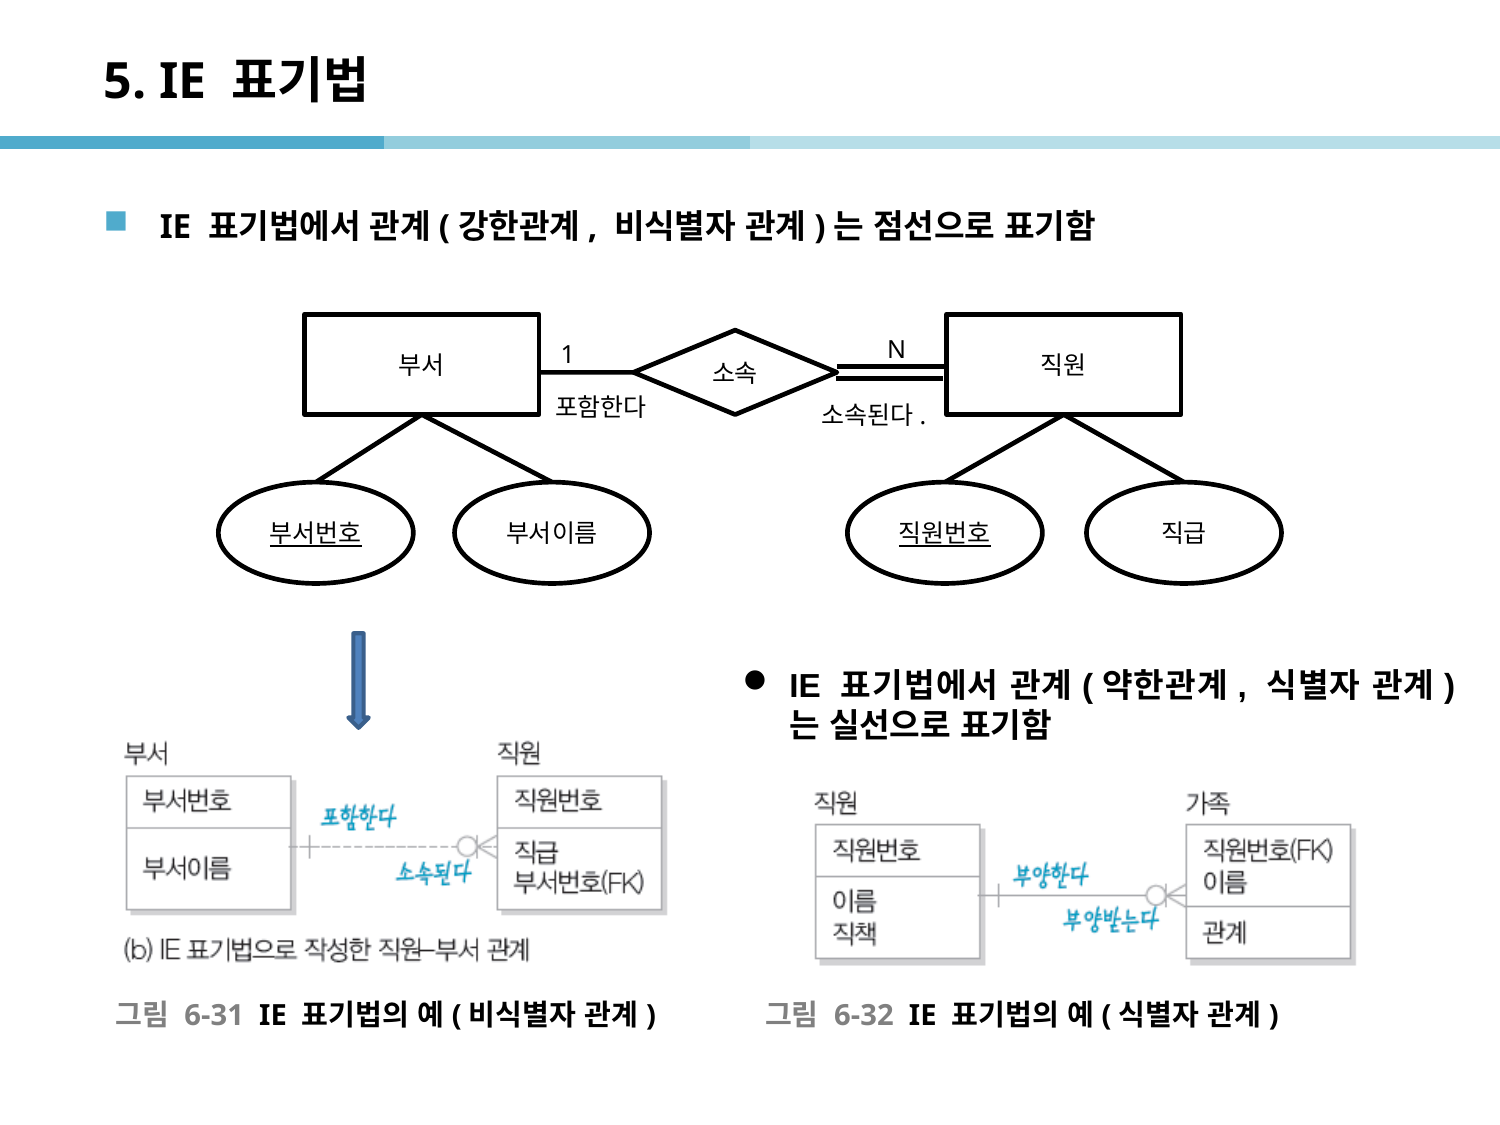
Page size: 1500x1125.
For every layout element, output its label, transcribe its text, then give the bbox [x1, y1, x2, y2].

text_box 그림 6-31 IE 표기법의 예(비식별자 관계) [100, 990, 408, 1038]
list IE 표기법에서 관계(강한관계, 비식별자 관계)는 점선으로 표기함 [88, 177, 1412, 1077]
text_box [218, 313, 1282, 584]
text_box IE 표기법에서 관계(약한관계, 식별자 관계)는 실선으로 표기함 [727, 656, 1478, 752]
title 5. IE 표기법 [88, 32, 1330, 124]
text_box 그림 6-32 IE 표기법의 예(식별자 관계) [750, 990, 1058, 1038]
picture [797, 780, 1376, 980]
text_box [346, 631, 371, 726]
picture [111, 727, 694, 983]
